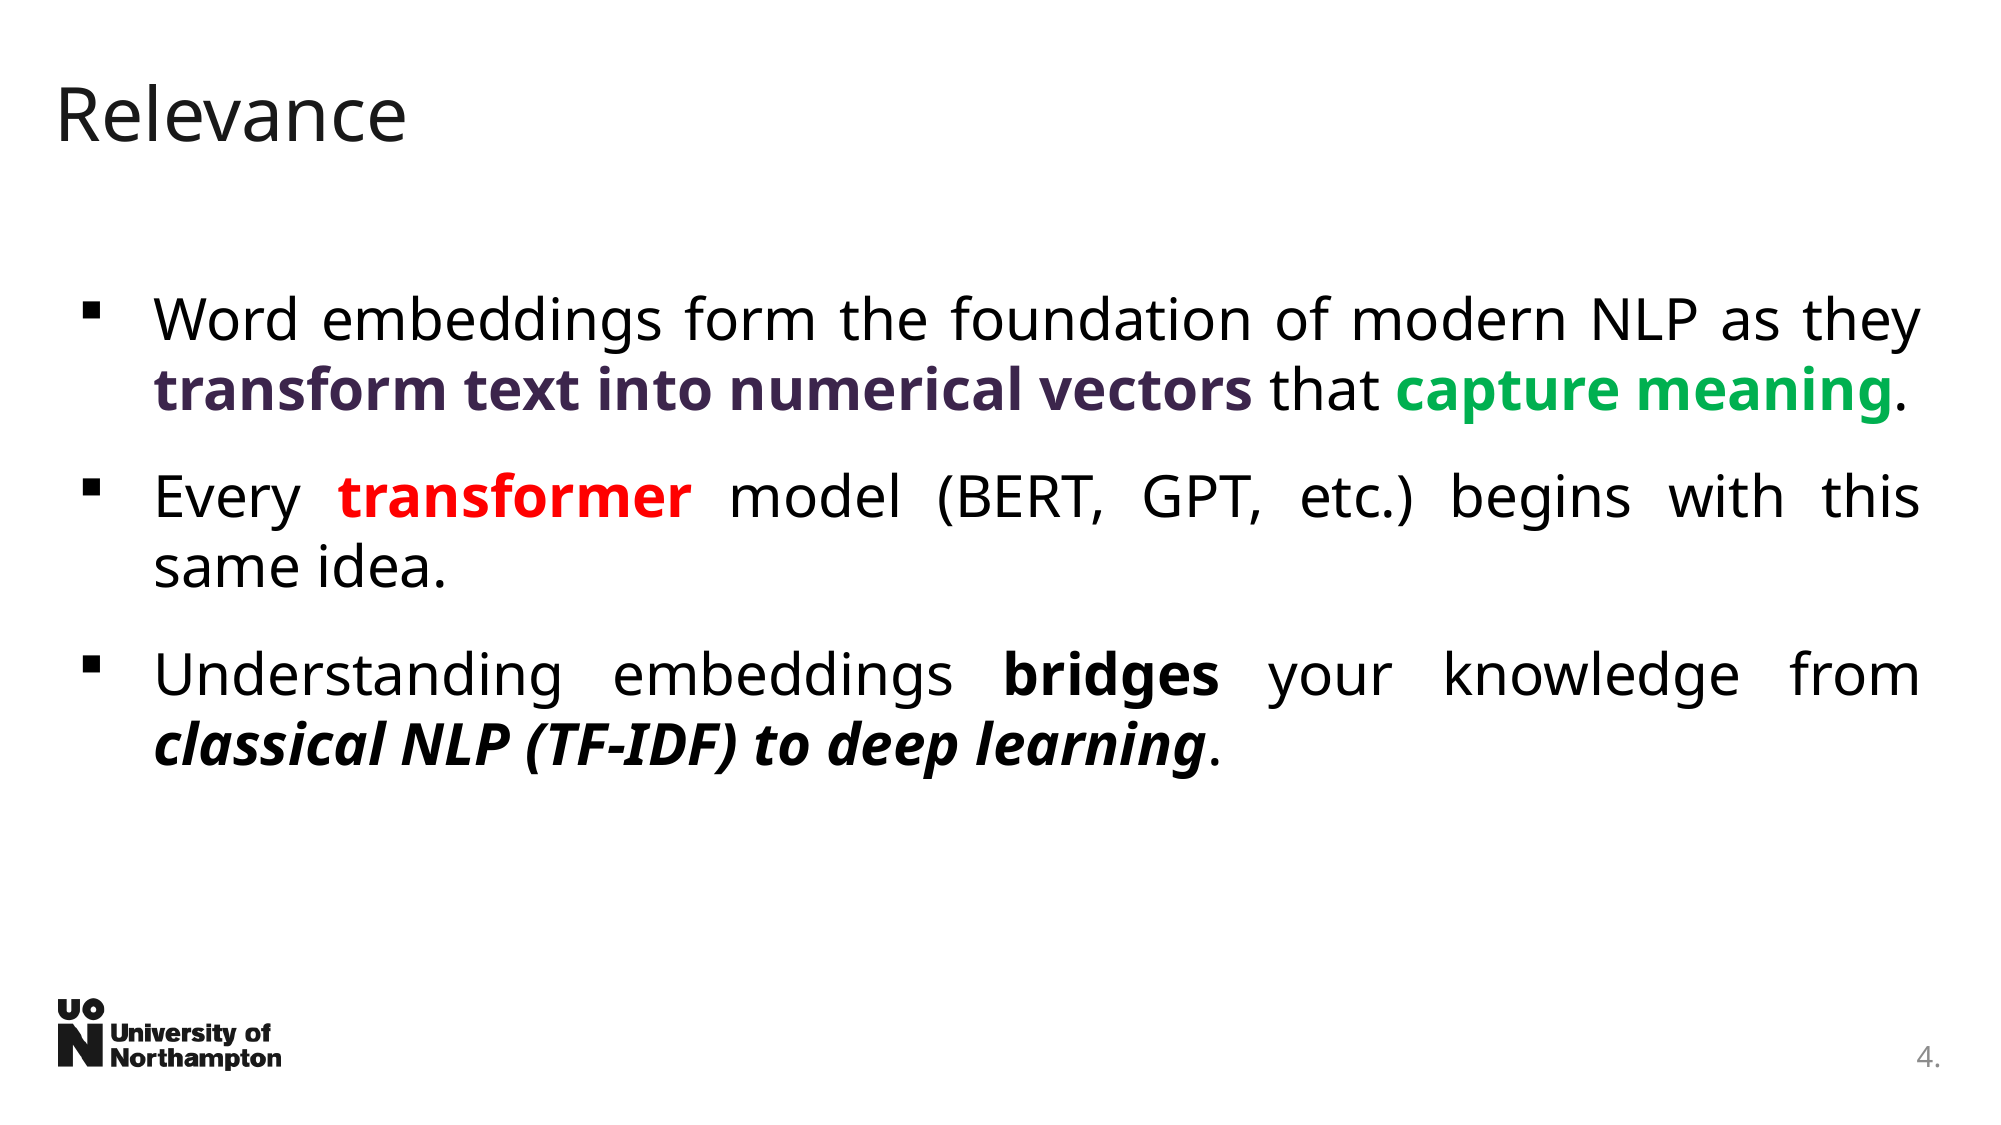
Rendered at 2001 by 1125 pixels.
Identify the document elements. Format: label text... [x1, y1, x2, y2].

text_box Word embeddings form the foundation of modern NLP as they transform text into numerical vectors that capture meaning. Every transformer model (BERT, GPT, etc.) begins with this same idea. Understanding embeddings bridges your knowledge from classical NLP (TF-IDF) to deep learning. [63, 167, 1937, 910]
slide_number 4. [1743, 1027, 1957, 1087]
picture [58, 998, 281, 1071]
title Relevance [39, 69, 1765, 168]
